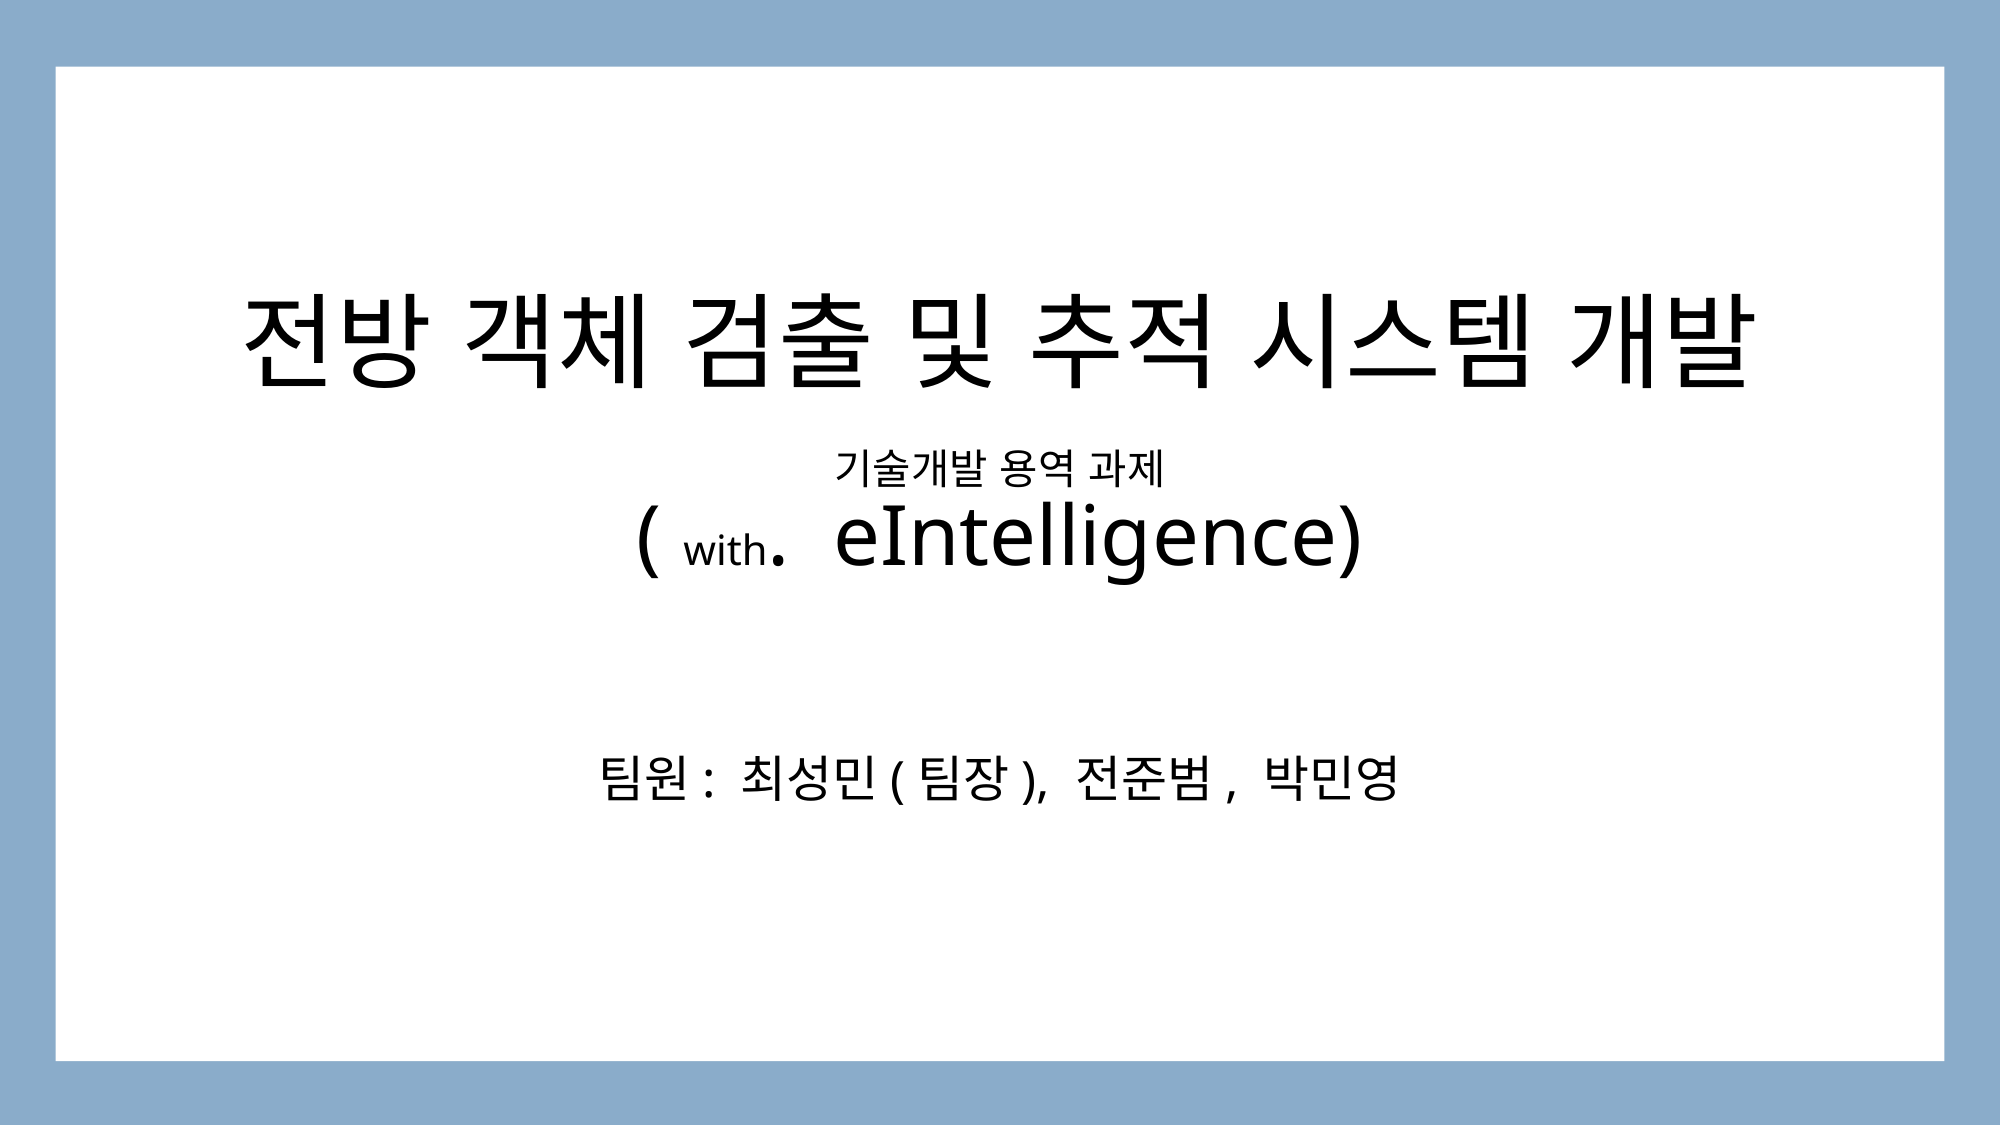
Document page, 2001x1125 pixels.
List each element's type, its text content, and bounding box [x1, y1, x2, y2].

subtitle 팀원: 최성민(팀장), 전준범, 박민영 [249, 590, 1750, 863]
title 전방 객체 검출 및 추적 시스템 개발 기술개발 용역 과제 ( with. eIntelligence) [137, 199, 1863, 591]
text_box [55, 66, 1945, 1062]
